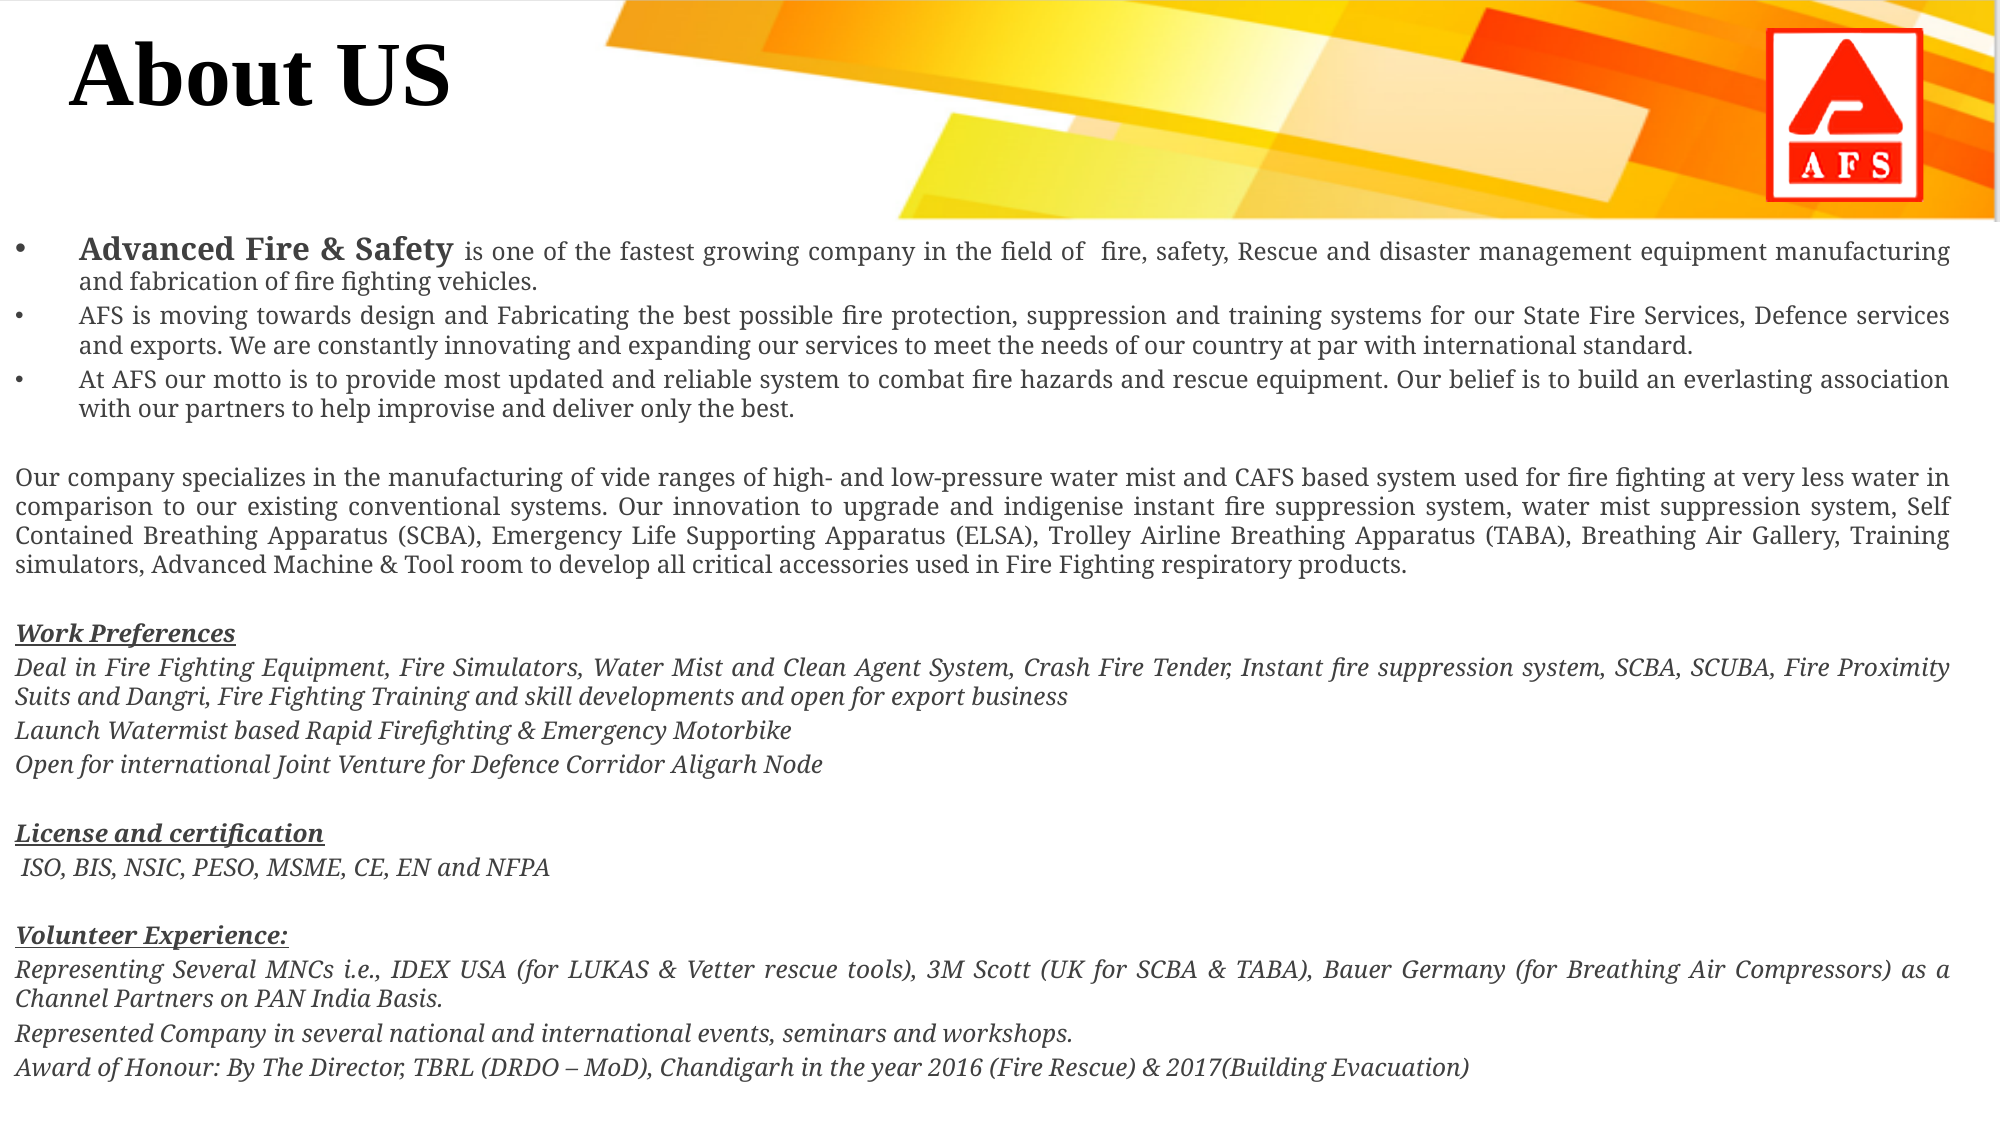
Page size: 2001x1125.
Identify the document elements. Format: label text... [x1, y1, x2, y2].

text_box About US [53, 18, 485, 137]
text_box Advanced Fire & Safety is one of the fastest growing company in the field of fire, safety, Rescue and disaster management equipment manufacturing and fabrication of fire fighting vehicles. AFS is moving towards design and Fabricating the best possible fire protection, suppression and training systems for our State Fire Services, Defence services and exports. We are constantly innovating and expanding our services to meet the needs of our country at par with international standard. At AFS our motto is to provide most updated and reliable system to combat fire hazards and rescue equipment. Our belief is to build an everlasting association with our partners to help improvise and deliver only the best. Our company specializes in the manufacturing of vide ranges of high- and low-pressure water mist and CAFS based system used for fire fighting at very less water in comparison to our existing conventional systems. Our innovation to upgrade and indigenise instant fire suppression system, water mist suppression system, Self Contained Breathing Apparatus (SCBA), Emergency Life Supporting Apparatus (ELSA), Trolley Airline Breathing Apparatus (TABA), Breathing Air Gallery, Training simulators, Advanced Machine & Tool room to develop all critical accessories used in Fire Fighting respiratory products. Work Preferences Deal in Fire Fighting Equipment, Fire Simulators, Water Mist and Clean Agent System, Crash Fire Tender, Instant fire suppression system, SCBA, SCUBA, Fire Proximity Suits and Dangri, Fire Fighting Training and skill developments and open for export business Launch Watermist based Rapid Firefighting & Emergency Motorbike Open for international Joint Venture for Defence Corridor Aligarh Node License and certification ISO, BIS, NSIC, PESO, MSME, CE, EN and NFPA Volunteer Experience: Representing Several MNCs i.e., IDEX USA (for LUKAS & Vetter rescue tools), 3M Scott (UK for SCBA & TABA), Bauer Germany (for Breathing Air Compressors) as a Channel Partners on PAN India Basis. Represented Company in several national and international events, seminars and workshops. Award of Honour: By The Director, TBRL (DRDO – MoD), Chandigarh in the year 2016 (Fire Rescue) & 2017(Building Evacuation) [0, 221, 1967, 1125]
text_box [1765, 28, 1925, 202]
text_box [0, 0, 2000, 222]
